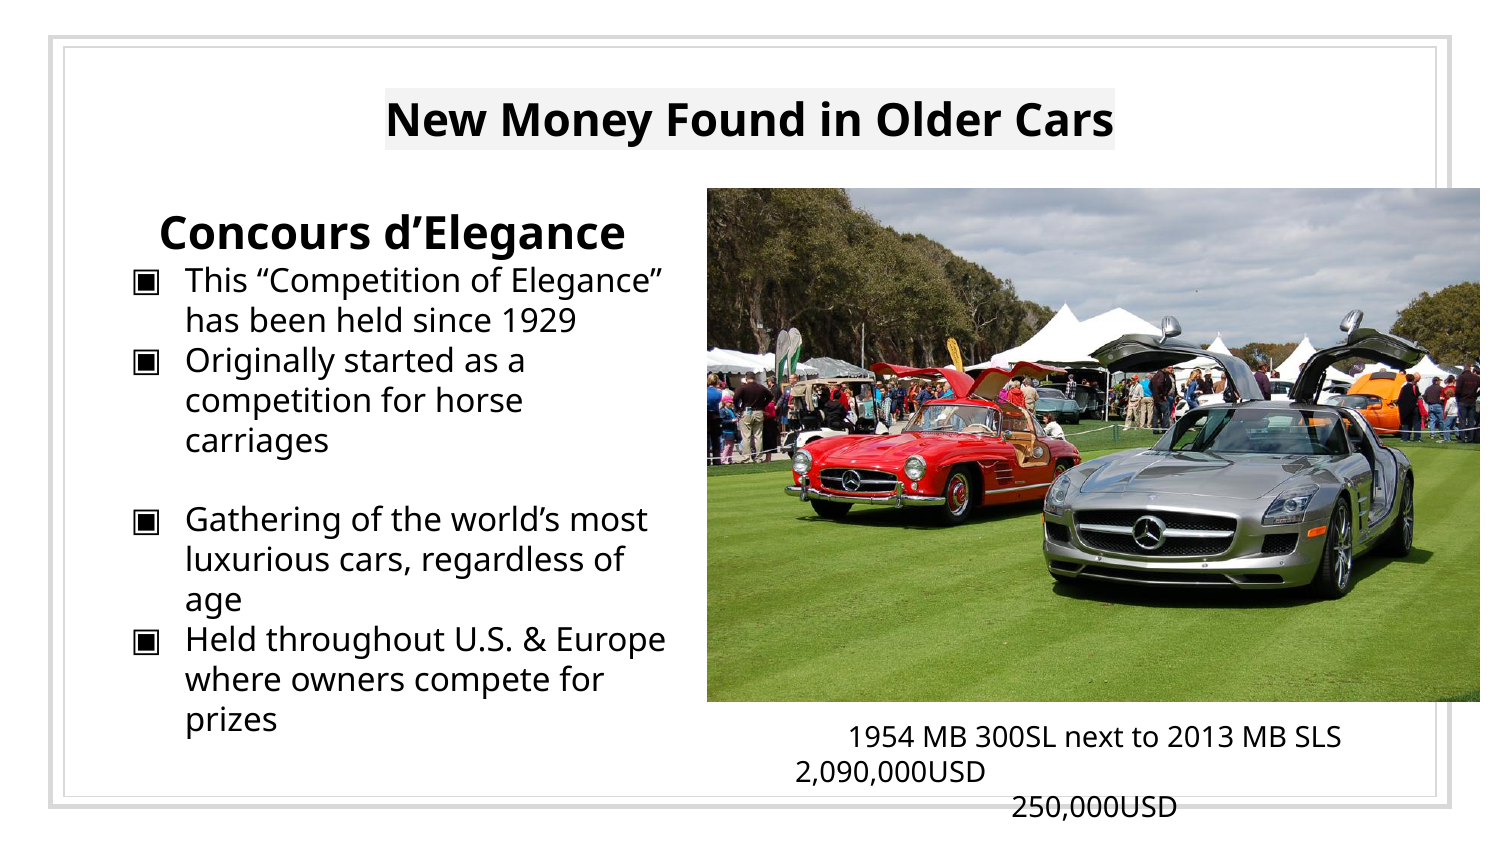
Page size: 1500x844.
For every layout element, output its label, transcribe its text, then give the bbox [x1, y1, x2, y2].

picture [706, 188, 1481, 702]
title New Money Found in Older Cars [75, 55, 1425, 181]
text_box 1954 MB 300SL next to 2013 MB SLS 2,090,000USD 250,000USD [708, 708, 1482, 806]
list Concours d’Elegance This “Competition of Elegance” has been held since 1929 Originally started as a competition for horse carriages Gathering of the world’s most luxurious cars, regardless of age Held throughout U.S. & Europe where owners compete for prizes [94, 189, 691, 750]
